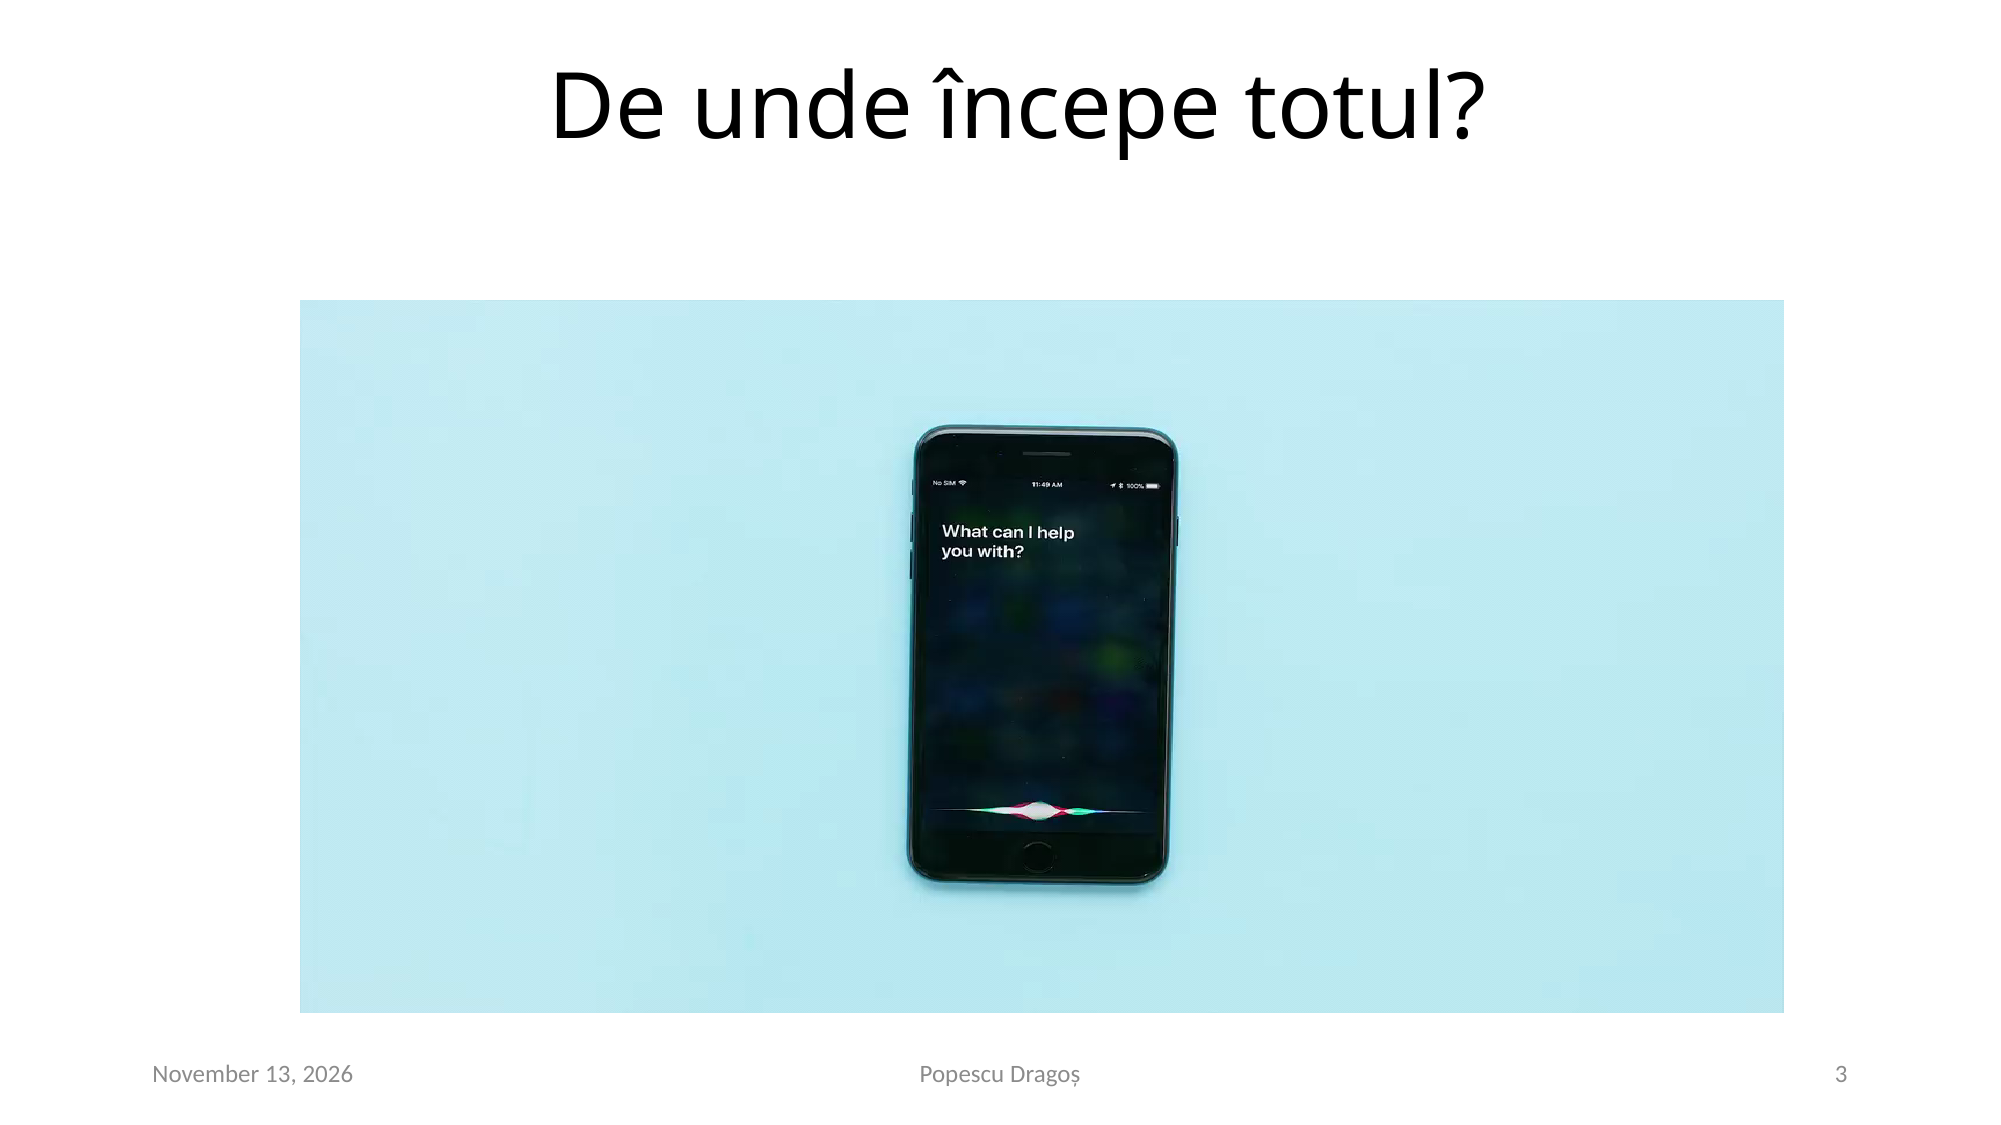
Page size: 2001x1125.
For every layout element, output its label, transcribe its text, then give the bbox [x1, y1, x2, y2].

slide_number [137, 1042, 588, 1103]
footer Popescu Dragoș [662, 1042, 1338, 1103]
slide_number 3 [1412, 1042, 1863, 1103]
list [299, 299, 1784, 1014]
title De unde începe totul? [343, 0, 2000, 218]
